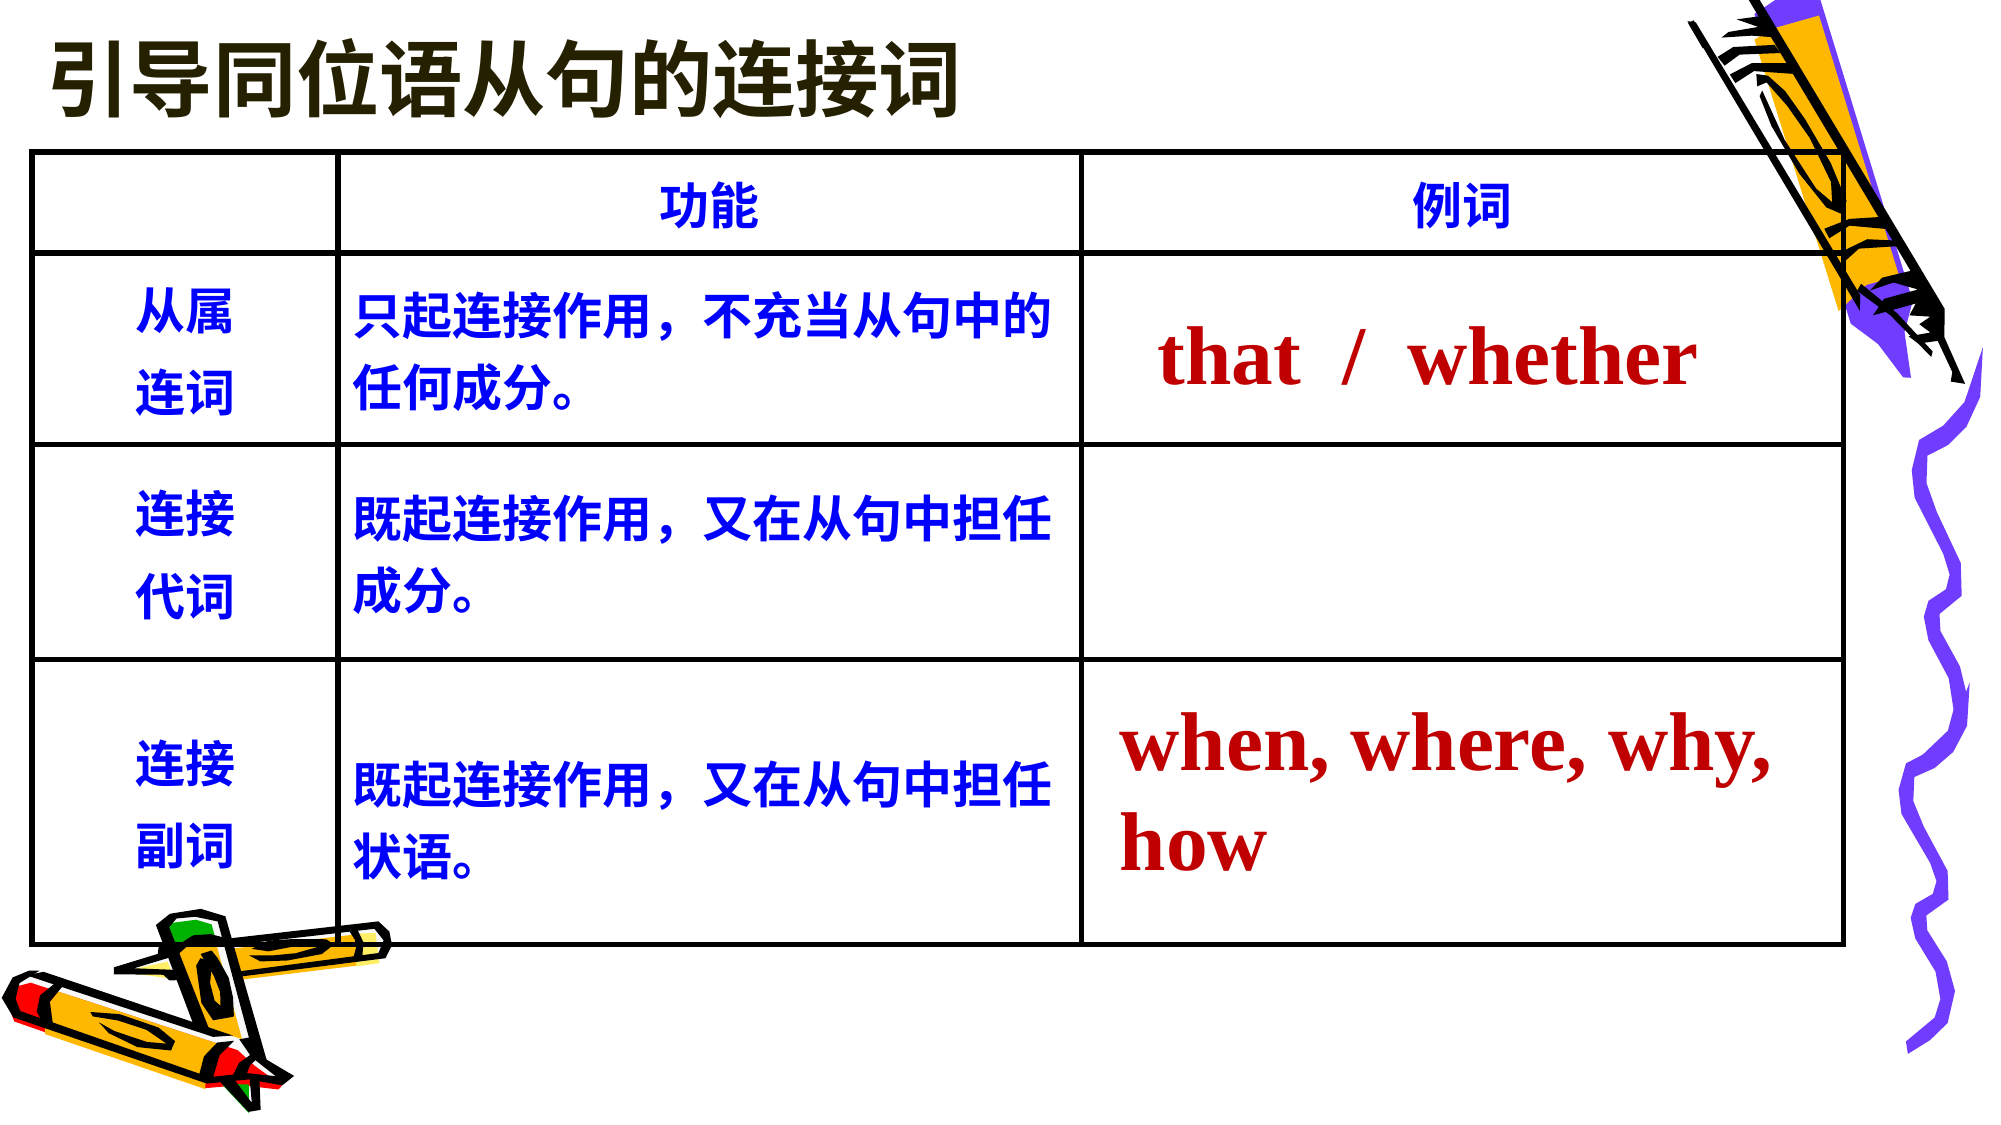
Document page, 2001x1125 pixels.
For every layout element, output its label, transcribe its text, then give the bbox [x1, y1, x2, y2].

table_cell 只起连接作用，不充当从句中的任何成分。 [341, 256, 1079, 442]
table_cell 既起连接作用，又在从句中担任成分。 [341, 447, 1079, 657]
text_box when, where, why, how [1105, 679, 1860, 895]
table_cell [1084, 256, 1841, 442]
table_cell 既起连接作用，又在从句中担任状语。 [341, 662, 1079, 942]
table_header [35, 155, 335, 250]
text_box that / whether [1143, 293, 2000, 409]
table_cell [1084, 447, 1841, 657]
text_box 引导同位语从句的连接词 [31, 19, 1198, 135]
table_cell 从属 连词 [35, 256, 335, 442]
table_cell 连接 副词 [35, 662, 335, 942]
table_header 功能 [341, 155, 1079, 250]
table_cell [1084, 662, 1841, 942]
table_cell 连接 代词 [35, 447, 335, 657]
table_header 例词 [1084, 155, 1841, 250]
